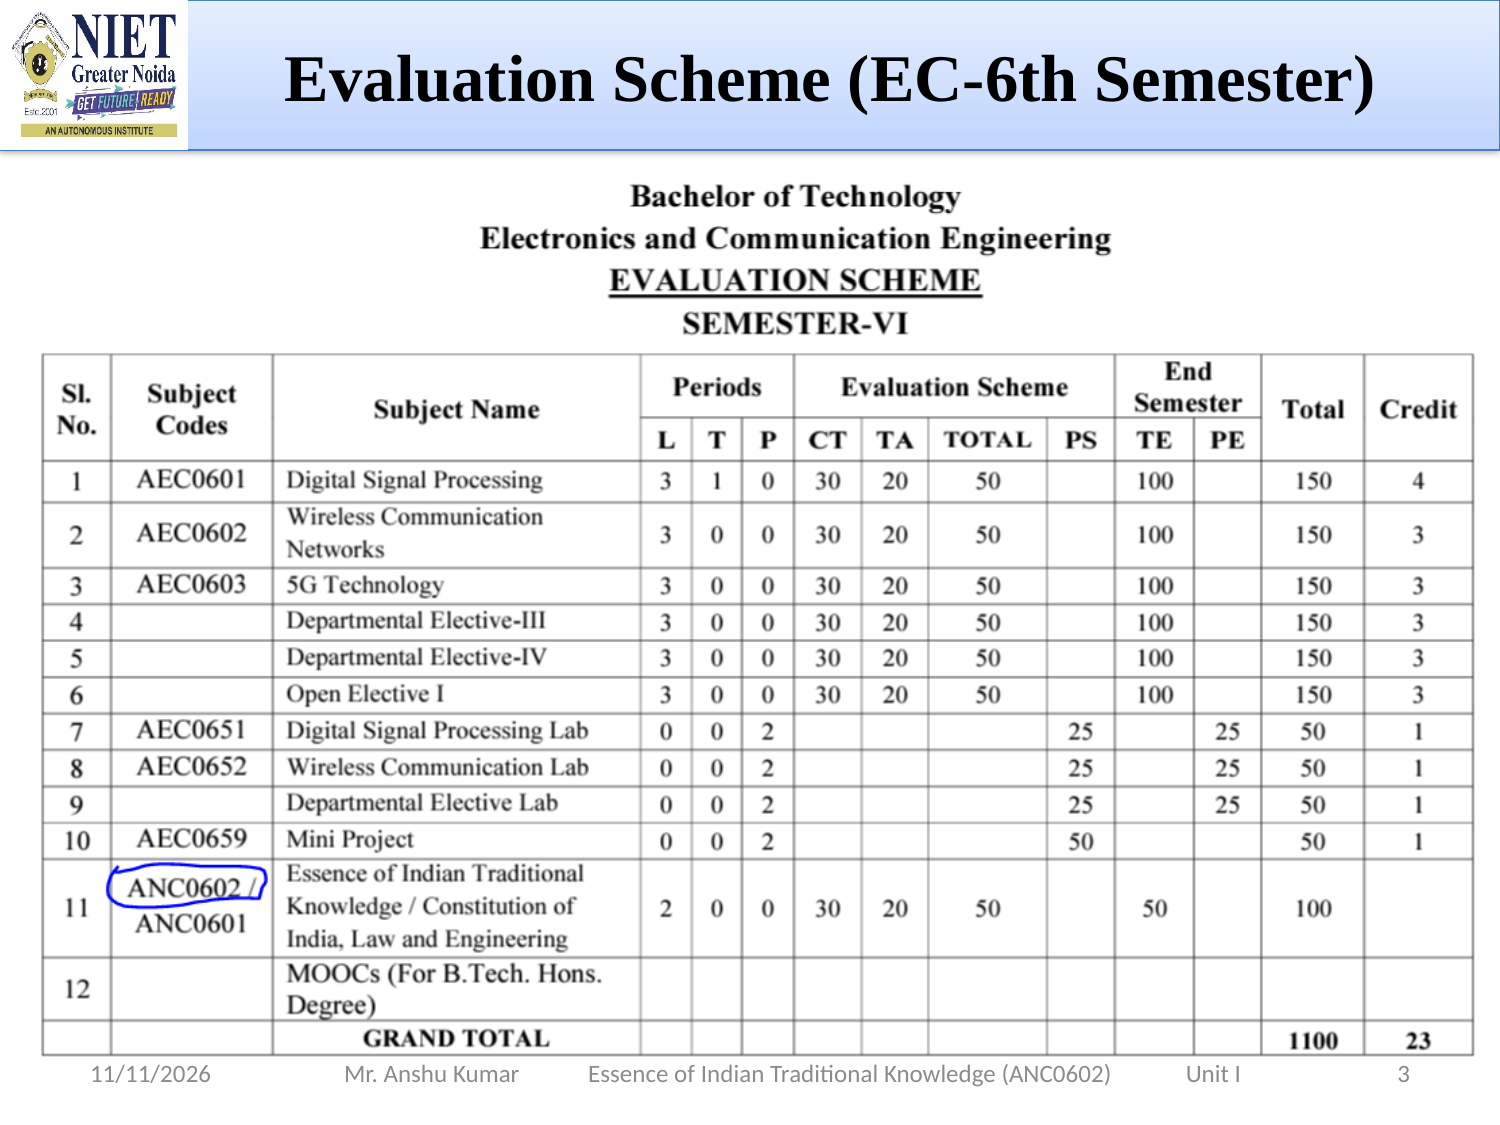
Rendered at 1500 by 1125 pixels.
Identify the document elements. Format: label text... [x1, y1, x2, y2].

title Evaluation Scheme (EC-6th Semester) [188, 0, 1500, 151]
picture [0, 0, 188, 151]
footer Mr. Anshu Kumar Essence of Indian Traditional Knowledge (ANC0602) Unit I [425, 1071, 1074, 1103]
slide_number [75, 1071, 425, 1103]
picture [24, 162, 1488, 1063]
slide_number 3 [1074, 1071, 1425, 1103]
